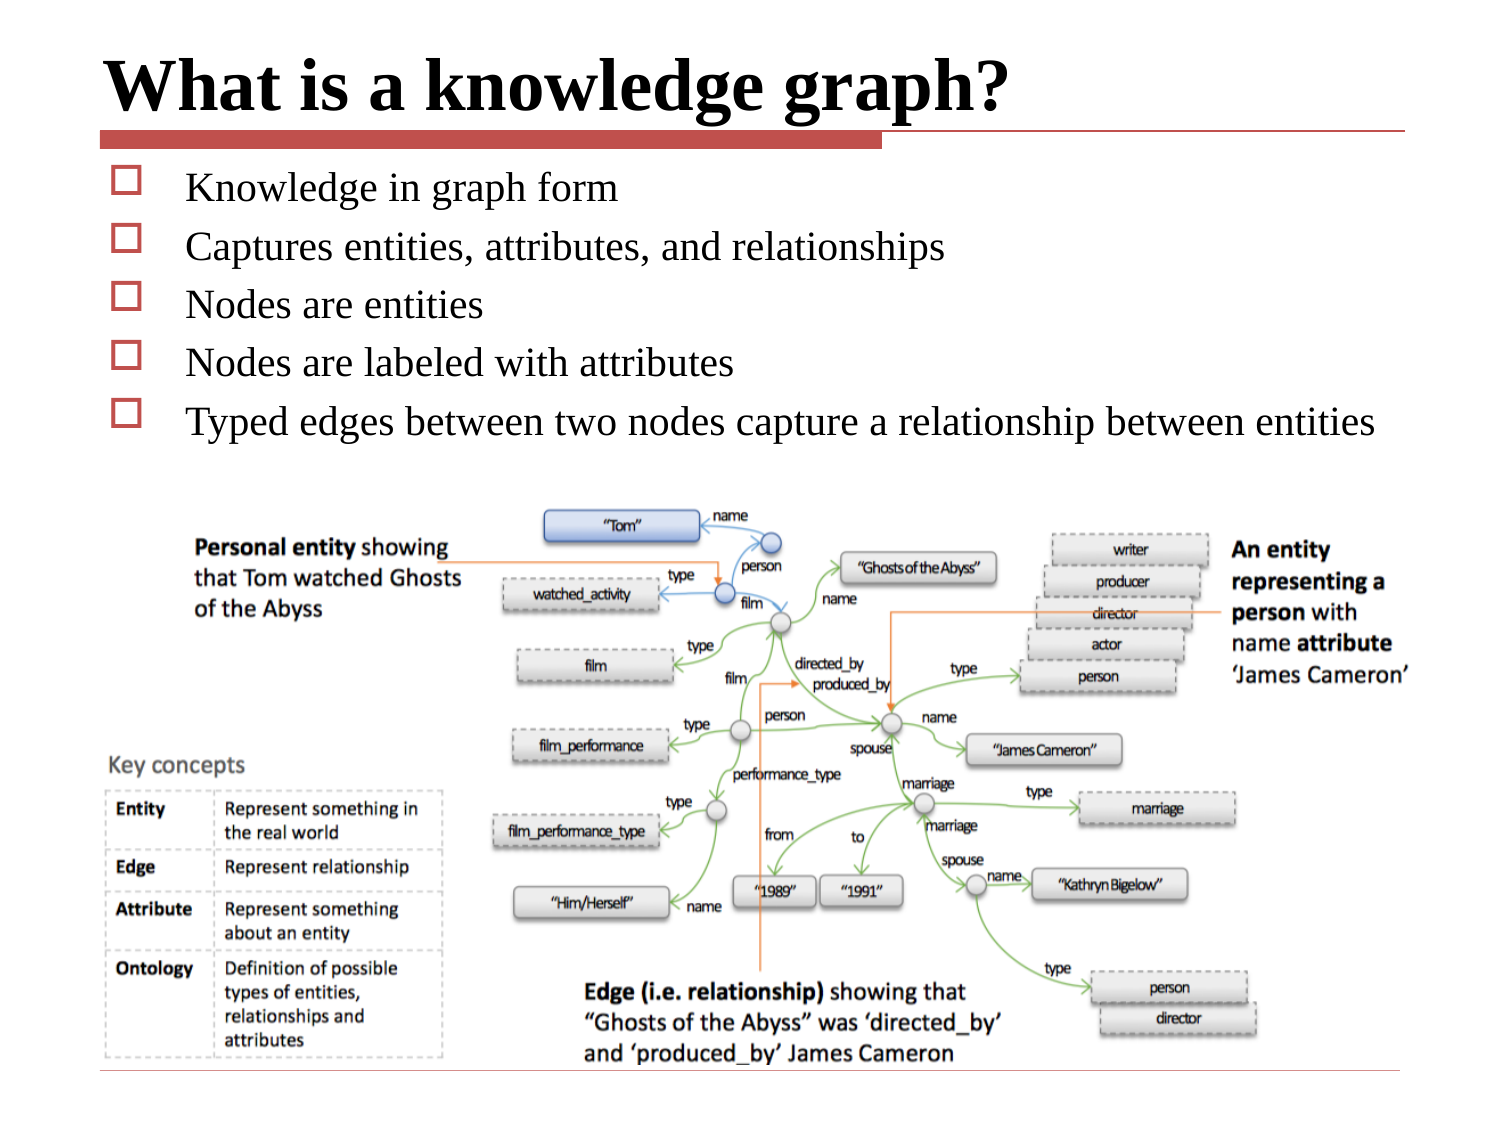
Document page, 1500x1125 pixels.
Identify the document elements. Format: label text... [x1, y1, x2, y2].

list Knowledge in graph form Captures entities, attributes, and relationships Nodes are entities Nodes are labeled with attributes Typed edges between two nodes capture a relationship between entities [92, 152, 1406, 1059]
picture [101, 503, 1412, 1065]
title What is a knowledge graph? [100, 0, 1412, 126]
